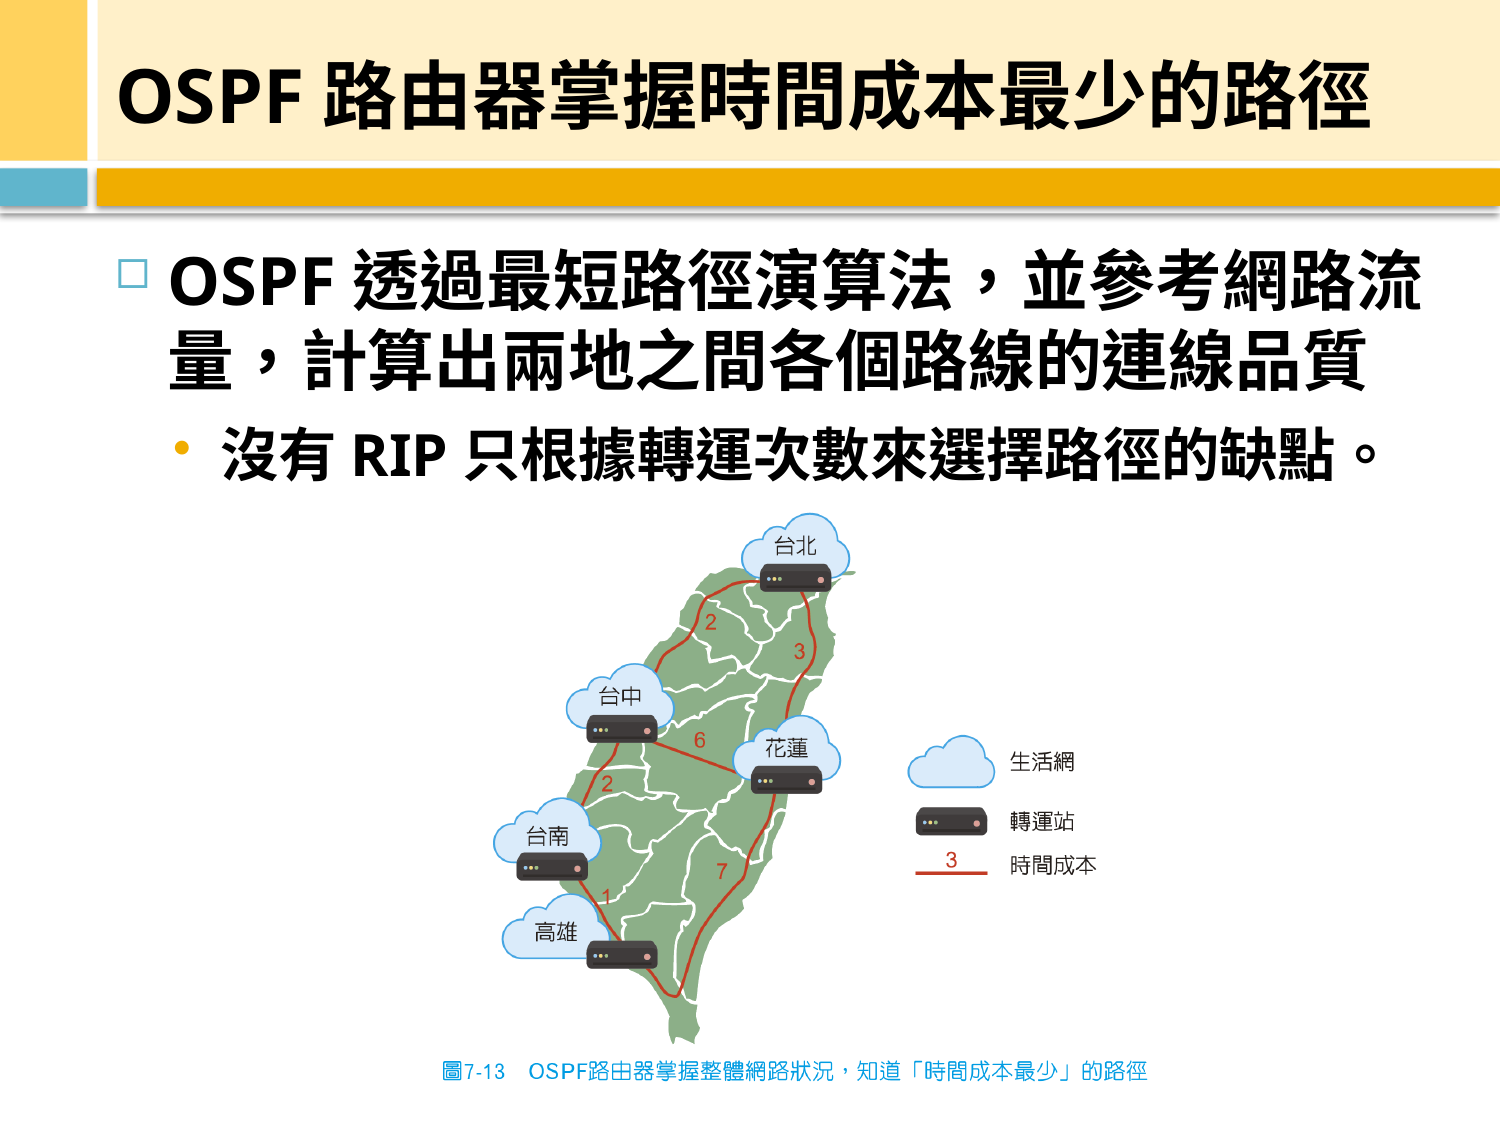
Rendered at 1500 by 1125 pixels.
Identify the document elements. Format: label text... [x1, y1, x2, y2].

title OSPF路由器掌握時間成本最少的路徑 [100, 26, 1475, 161]
picture [412, 501, 1156, 1095]
list OSPF透過最短路徑演算法，並參考網路流量，計算出兩地之間各個路線的連線品質 沒有RIP只根據轉運次數來選擇路徑的缺點。 [100, 231, 1438, 1024]
